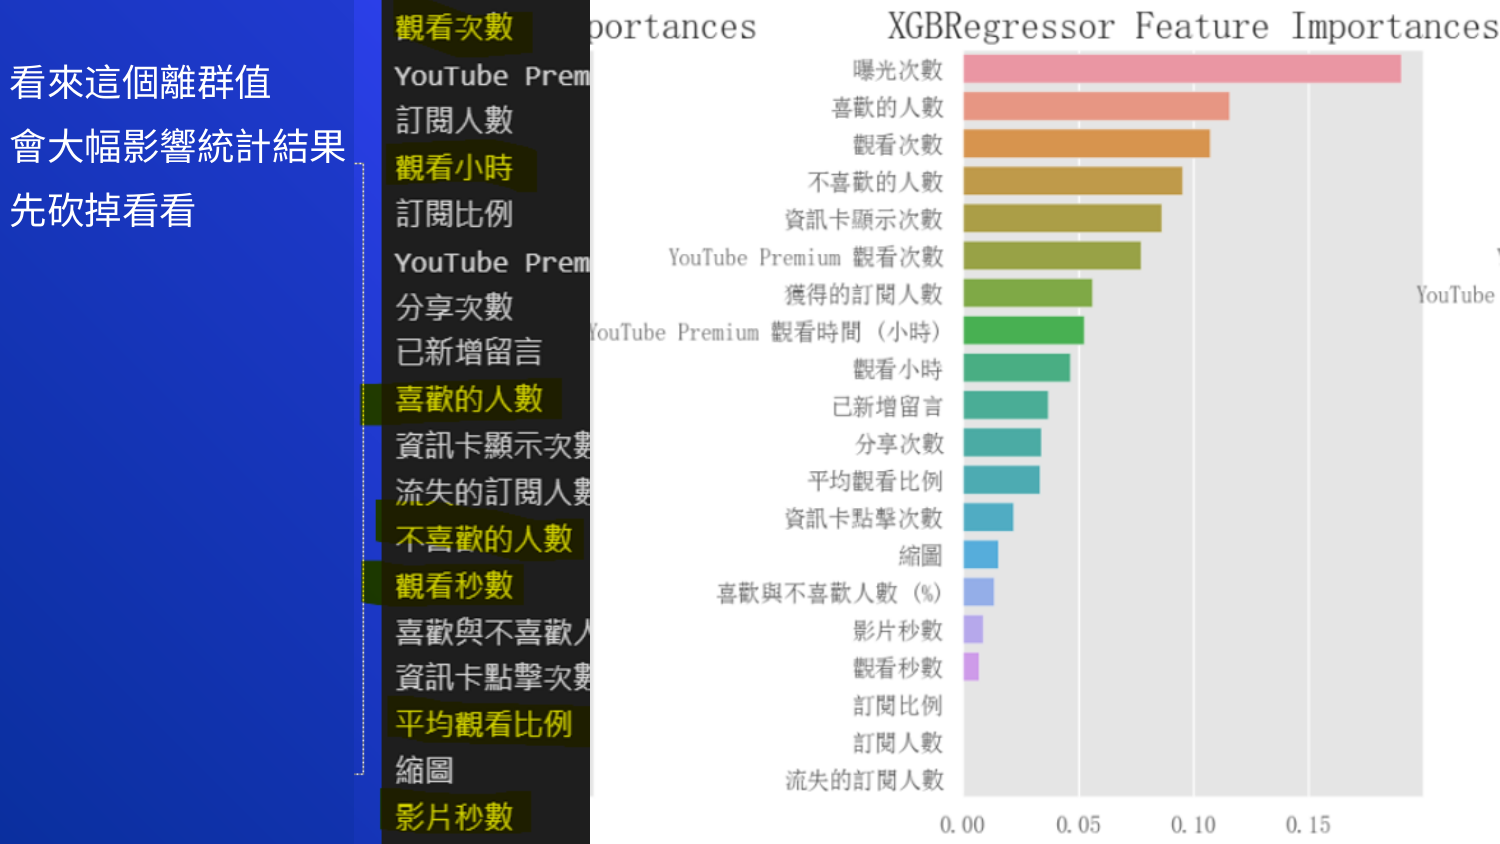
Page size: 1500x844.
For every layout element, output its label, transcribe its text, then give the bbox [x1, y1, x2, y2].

list 看來這個離群值 會大幅影響統計結果 先砍掉看看 [9, 51, 349, 604]
picture [0, 0, 1500, 844]
